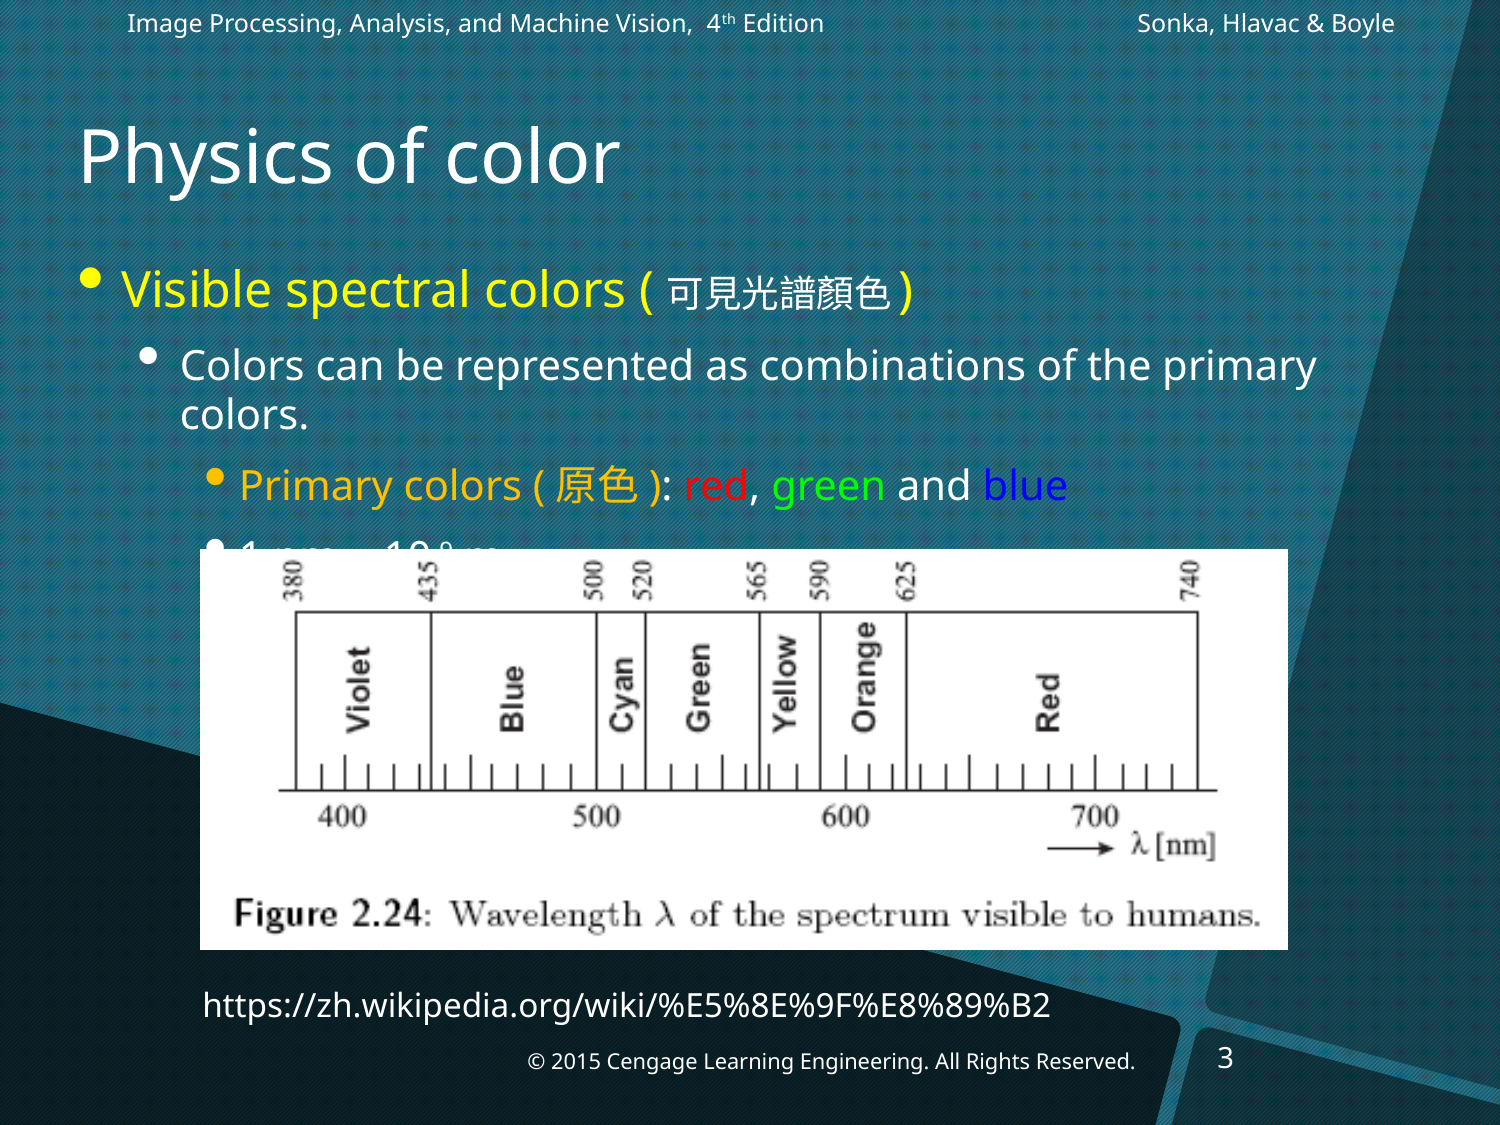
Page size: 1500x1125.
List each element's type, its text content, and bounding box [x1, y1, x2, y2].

text_box Image Processing, Analysis, and Machine Vision, 4th Edition Sonka, Hlavac & Boyle [112, 0, 1413, 45]
list Visible spectral colors (可見光譜顏色 ) Colors can be represented as combinations of the primary colors. Primary colors (原色): red, green and blue 1 nm = 10-9 m [62, 249, 1463, 1007]
title Physics of color [62, 82, 1463, 225]
footer © 2015 Cengage Learning Engineering. All Rights Reserved. [512, 1032, 1163, 1093]
text_box https://zh.wikipedia.org/wiki/%E5%8E%9F%E8%89%B2 [187, 976, 1275, 1031]
slide_number 3 [1202, 1024, 1463, 1094]
picture [199, 549, 1288, 950]
